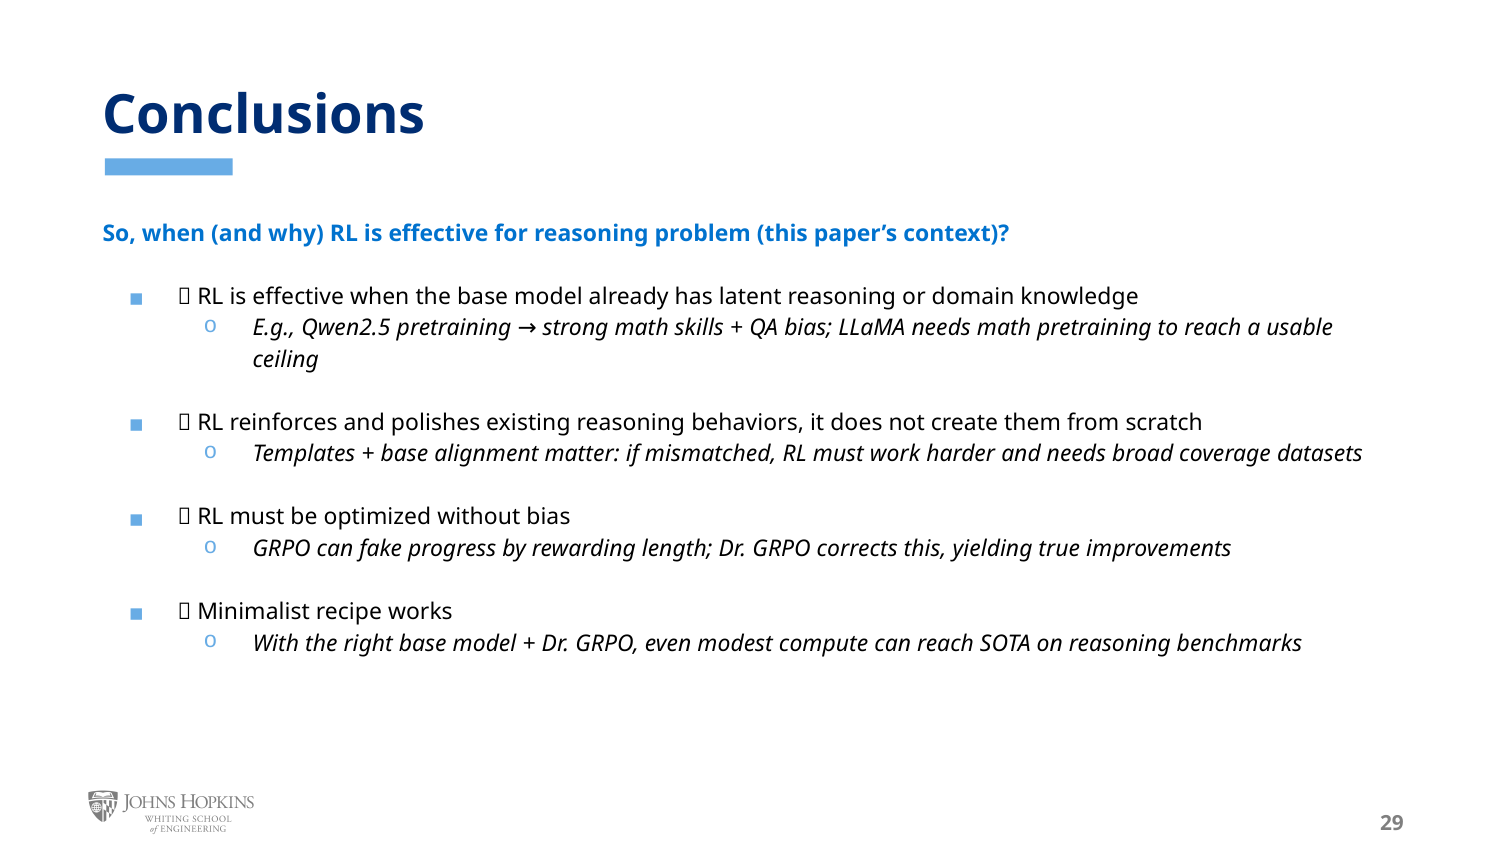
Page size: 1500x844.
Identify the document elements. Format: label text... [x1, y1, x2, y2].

title Conclusions [87, 74, 1414, 159]
list So, when (and why) RL is effective for reasoning problem (this paper’s context)? ✅ RL is effective when the base model already has latent reasoning or domain knowledge E.g., Qwen2.5 pretraining → strong math skills + QA bias; LLaMA needs math pretraining to reach a usable ceiling ✅ RL reinforces and polishes existing reasoning behaviors, it does not create them from scratch Templates + base alignment matter: if mismatched, RL must work harder and needs broad coverage datasets ✅ RL must be optimized without bias GRPO can fake progress by rewarding length; Dr. GRPO corrects this, yielding true improvements ✅ Minimalist recipe works With the right base model + Dr. GRPO, even modest compute can reach SOTA on reasoning benchmarks [87, 206, 1394, 644]
